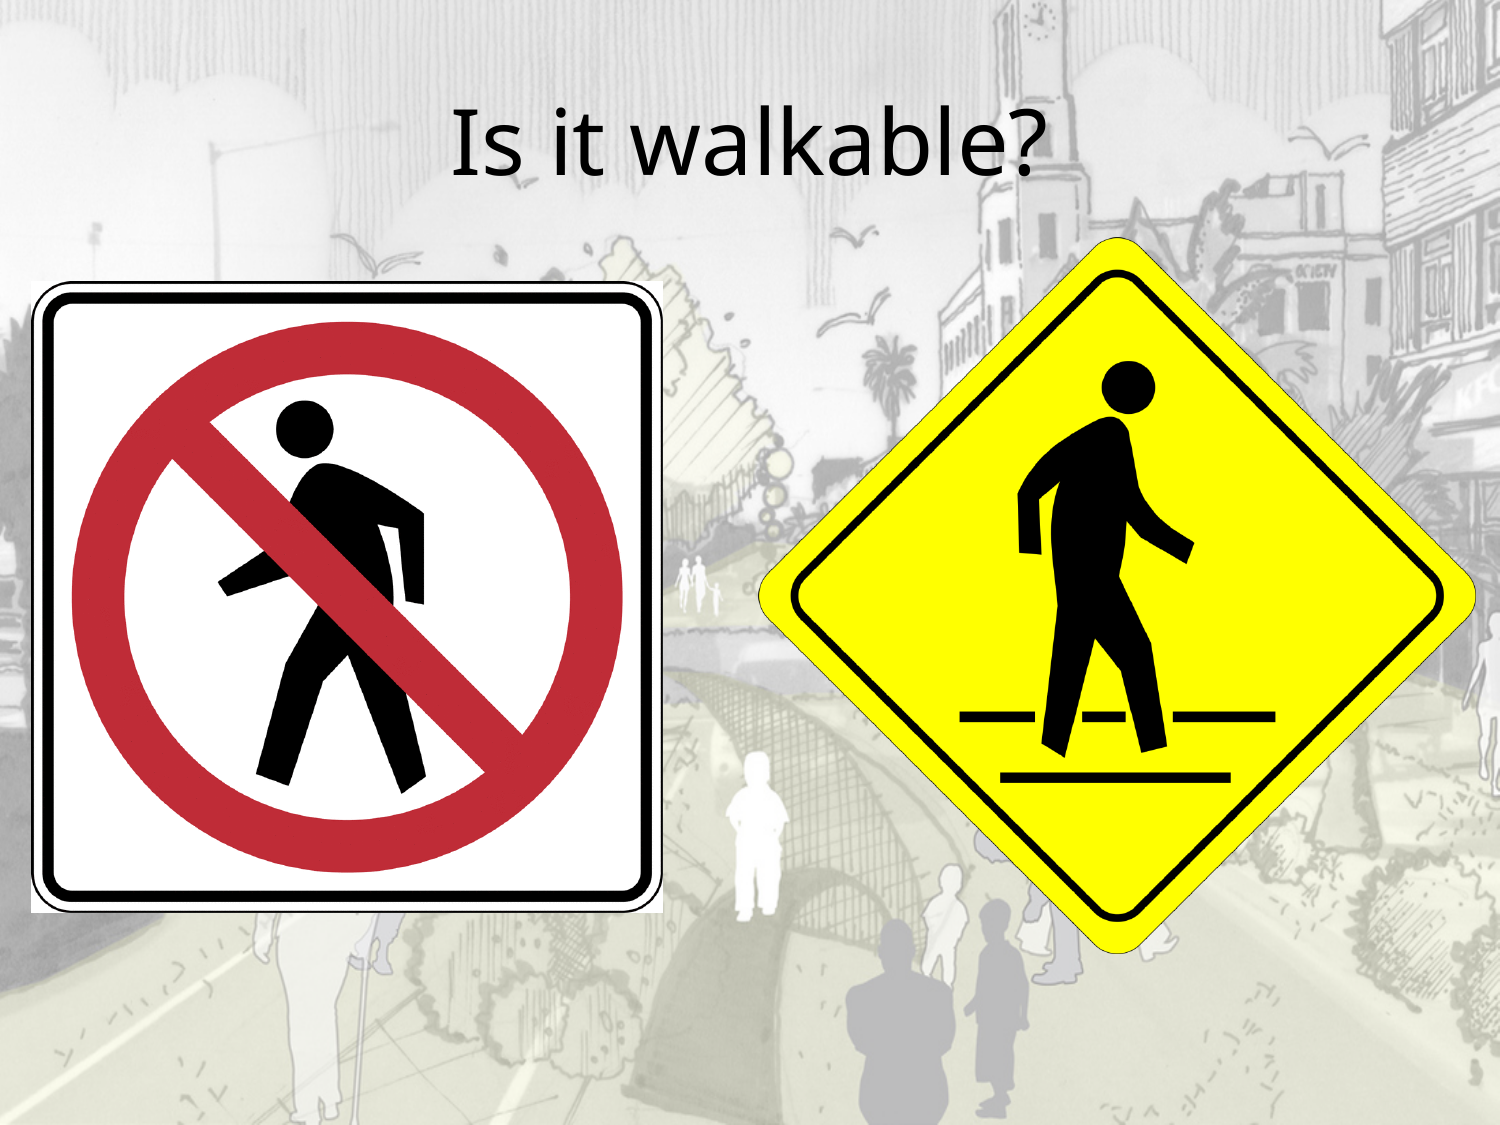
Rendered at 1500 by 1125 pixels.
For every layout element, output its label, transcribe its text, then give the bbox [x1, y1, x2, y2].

title Is it walkable? [75, 45, 1425, 233]
picture [758, 237, 1476, 955]
picture [31, 281, 663, 913]
